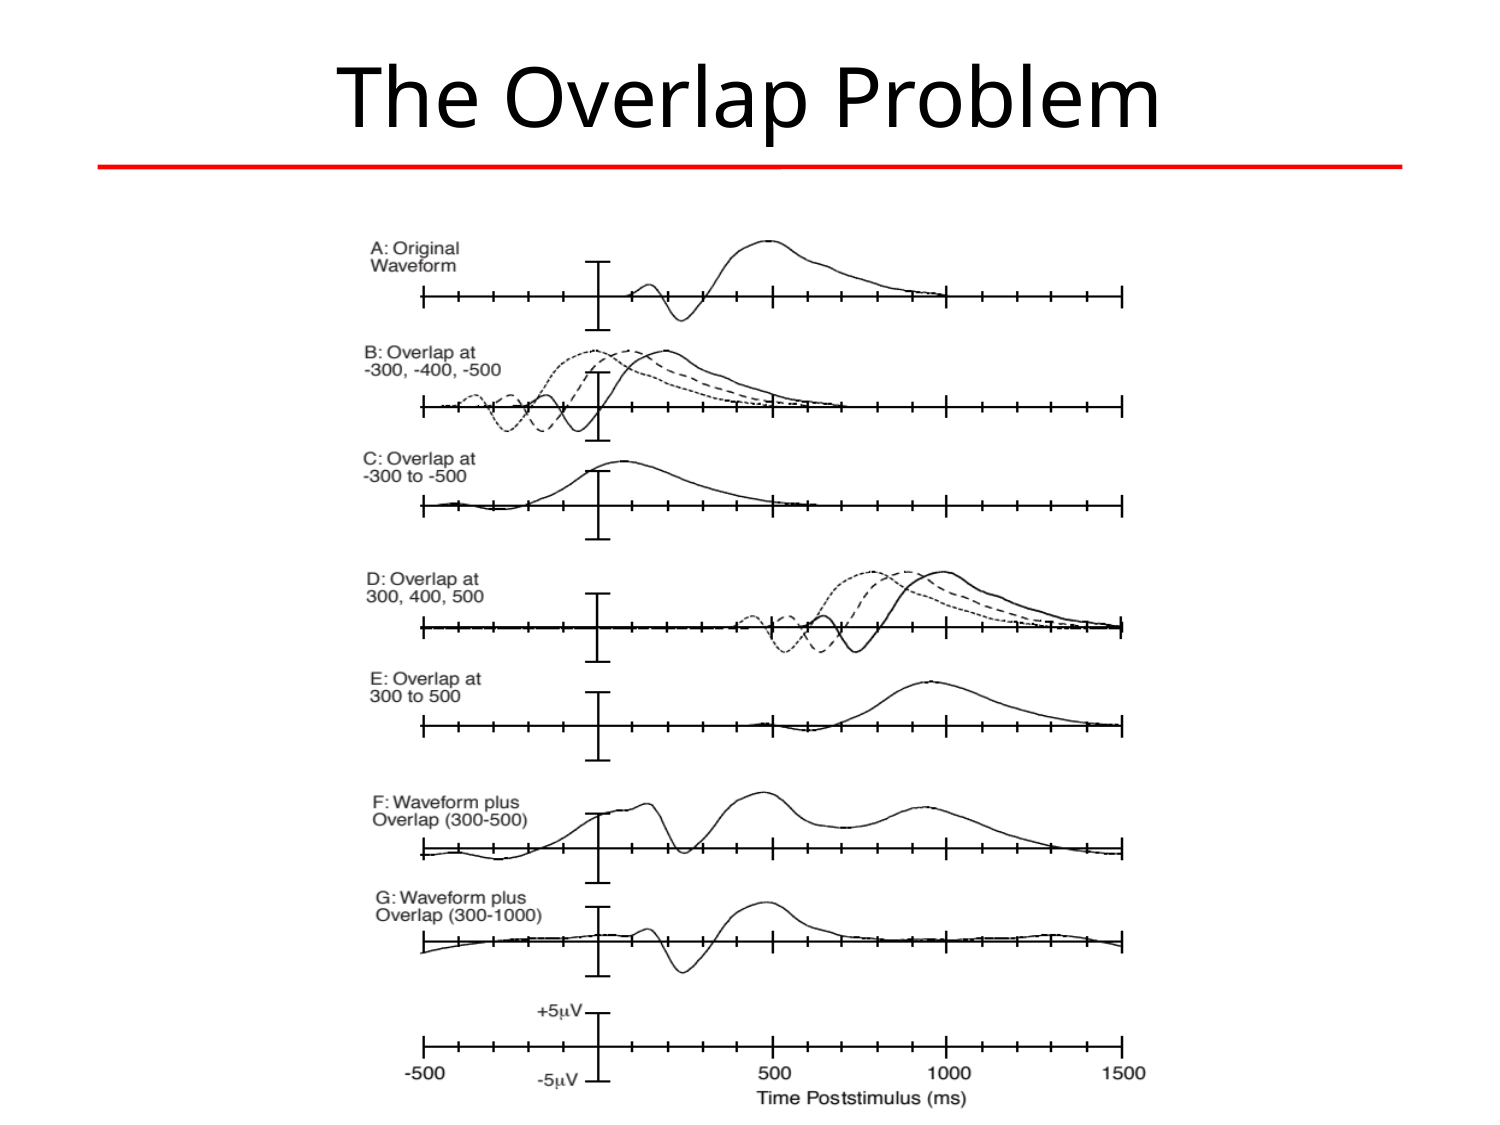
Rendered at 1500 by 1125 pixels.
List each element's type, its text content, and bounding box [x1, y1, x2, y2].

picture [360, 238, 1150, 1125]
title The Overlap Problem [37, 0, 1463, 188]
